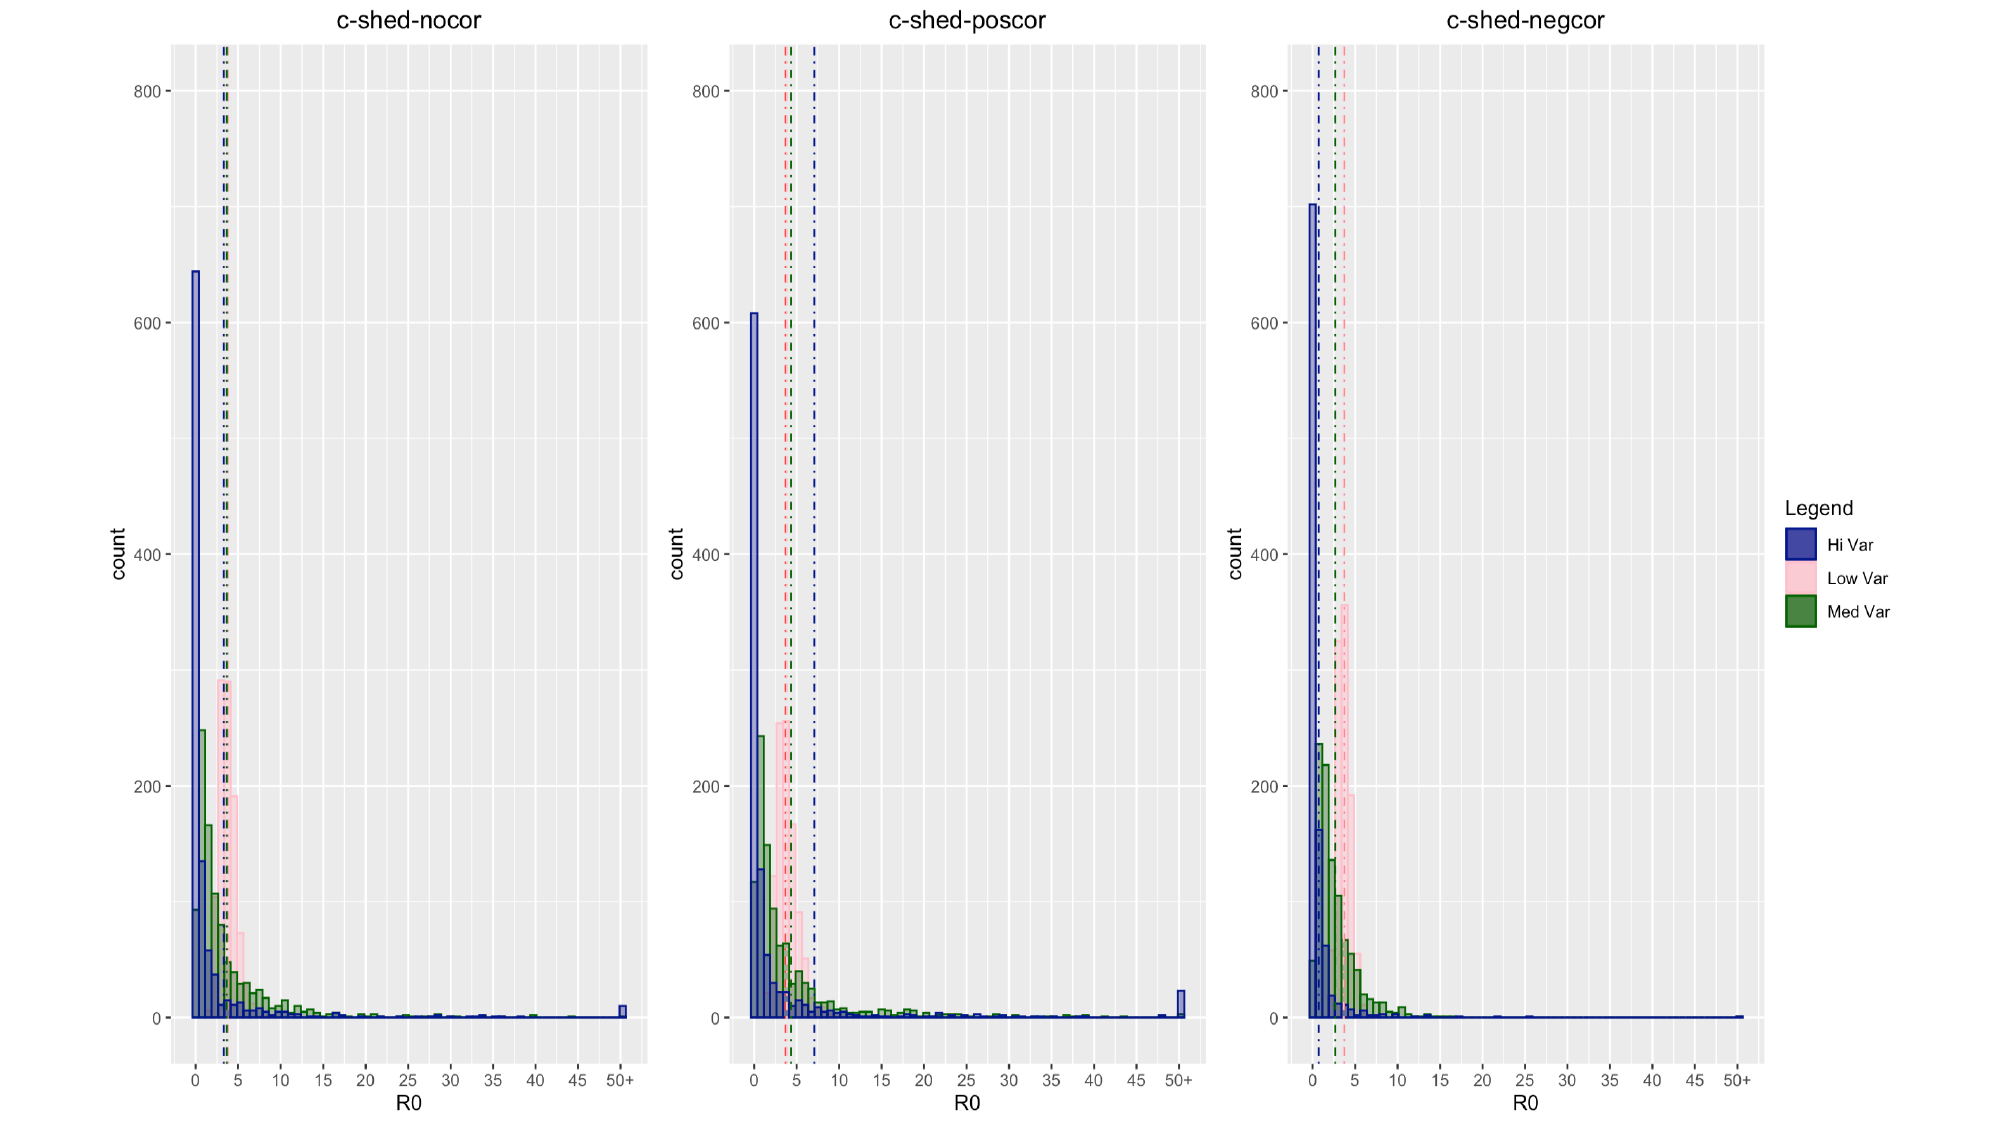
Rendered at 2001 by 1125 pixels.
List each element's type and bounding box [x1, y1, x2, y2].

list [99, 0, 1900, 1125]
